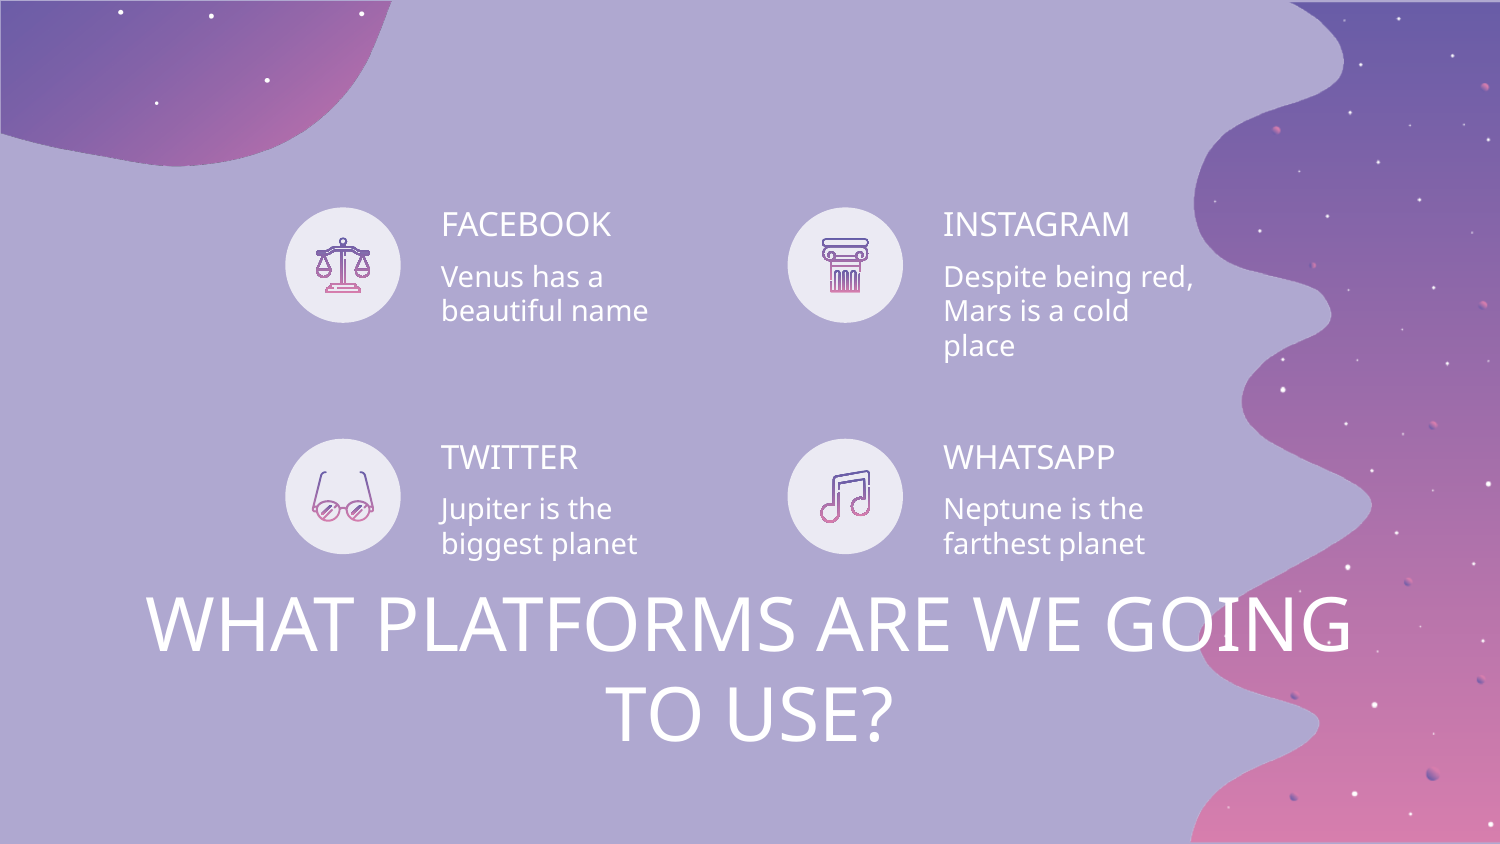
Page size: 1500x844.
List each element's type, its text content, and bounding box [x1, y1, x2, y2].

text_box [787, 438, 904, 555]
subtitle Despite being red, Mars is a cold place [928, 259, 1215, 310]
title WHAT PLATFORMS ARE WE GOING TO USE? [100, 643, 1400, 772]
picture [1190, 3, 1500, 842]
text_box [787, 207, 904, 324]
subtitle INSTAGRAM [928, 191, 1215, 259]
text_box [285, 207, 401, 324]
picture [2, 1, 497, 183]
subtitle FACEBOOK [425, 191, 713, 259]
subtitle TWITTER [425, 424, 713, 492]
subtitle Venus has a beautiful name [425, 259, 713, 310]
subtitle WHATSAPP [928, 424, 1215, 492]
subtitle Neptune is the farthest planet [928, 492, 1215, 543]
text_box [285, 438, 401, 555]
subtitle Jupiter is the biggest planet [425, 492, 713, 543]
